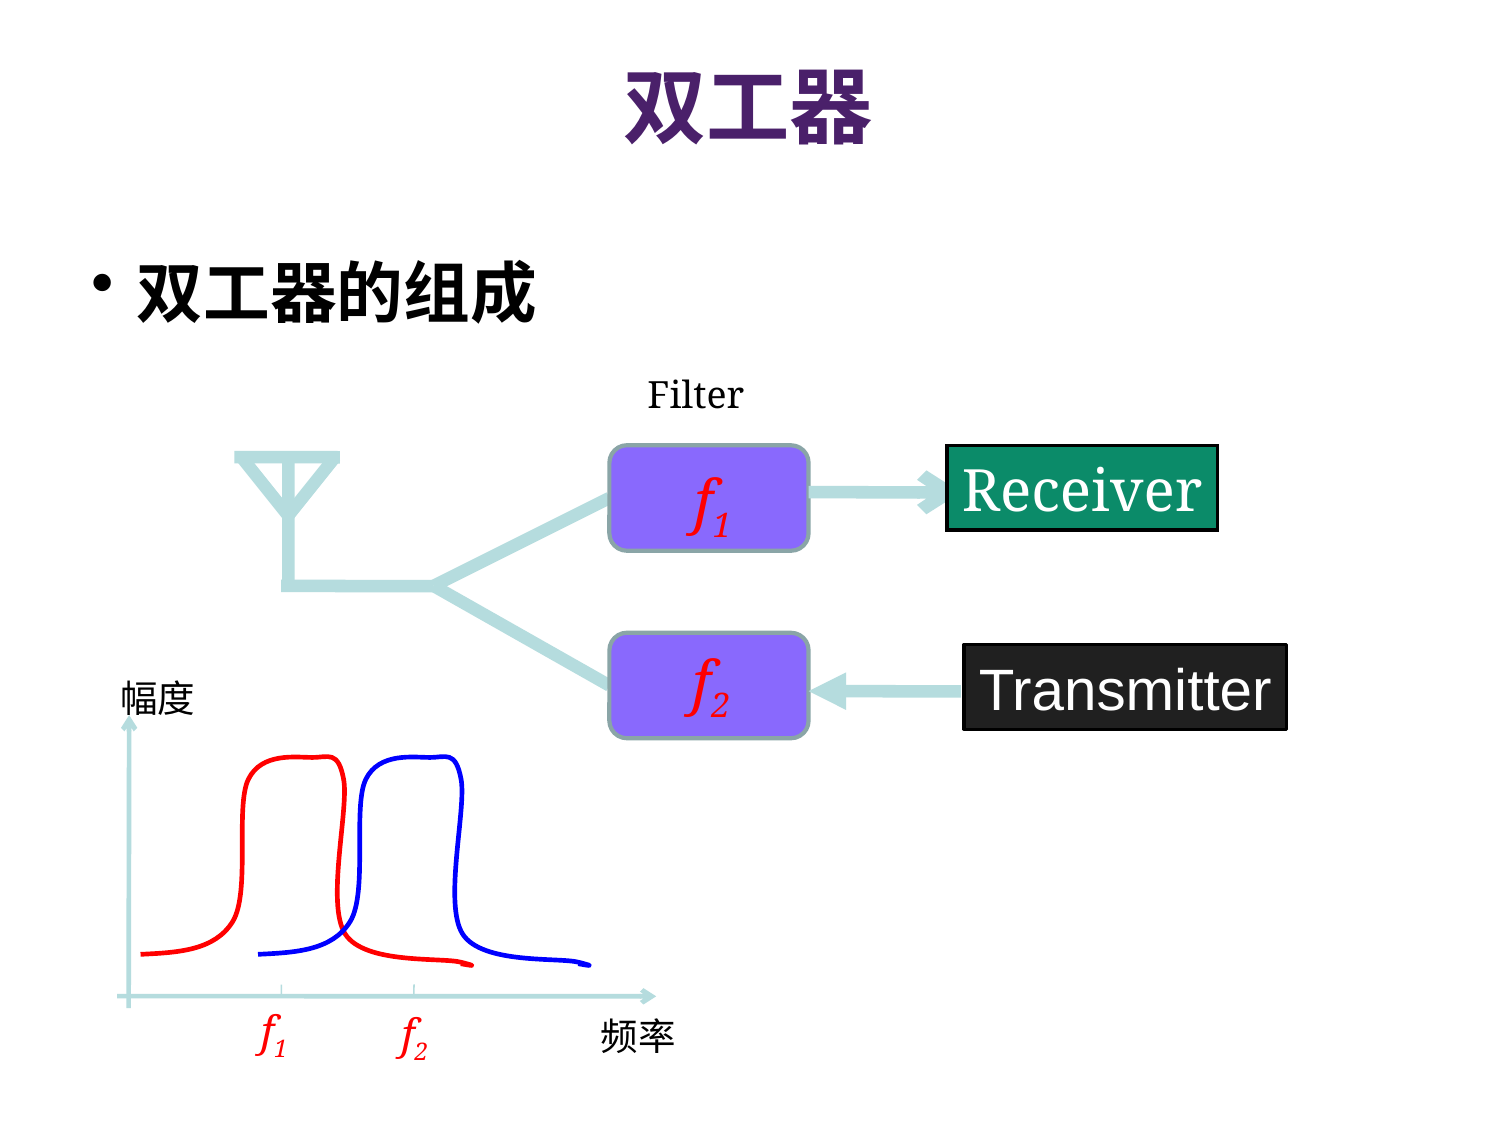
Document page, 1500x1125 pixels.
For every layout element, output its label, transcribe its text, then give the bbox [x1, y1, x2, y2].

list 双工器的组成 [76, 243, 1427, 964]
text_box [105, 667, 704, 1067]
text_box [234, 362, 1291, 739]
title 双工器 [73, 6, 1424, 194]
